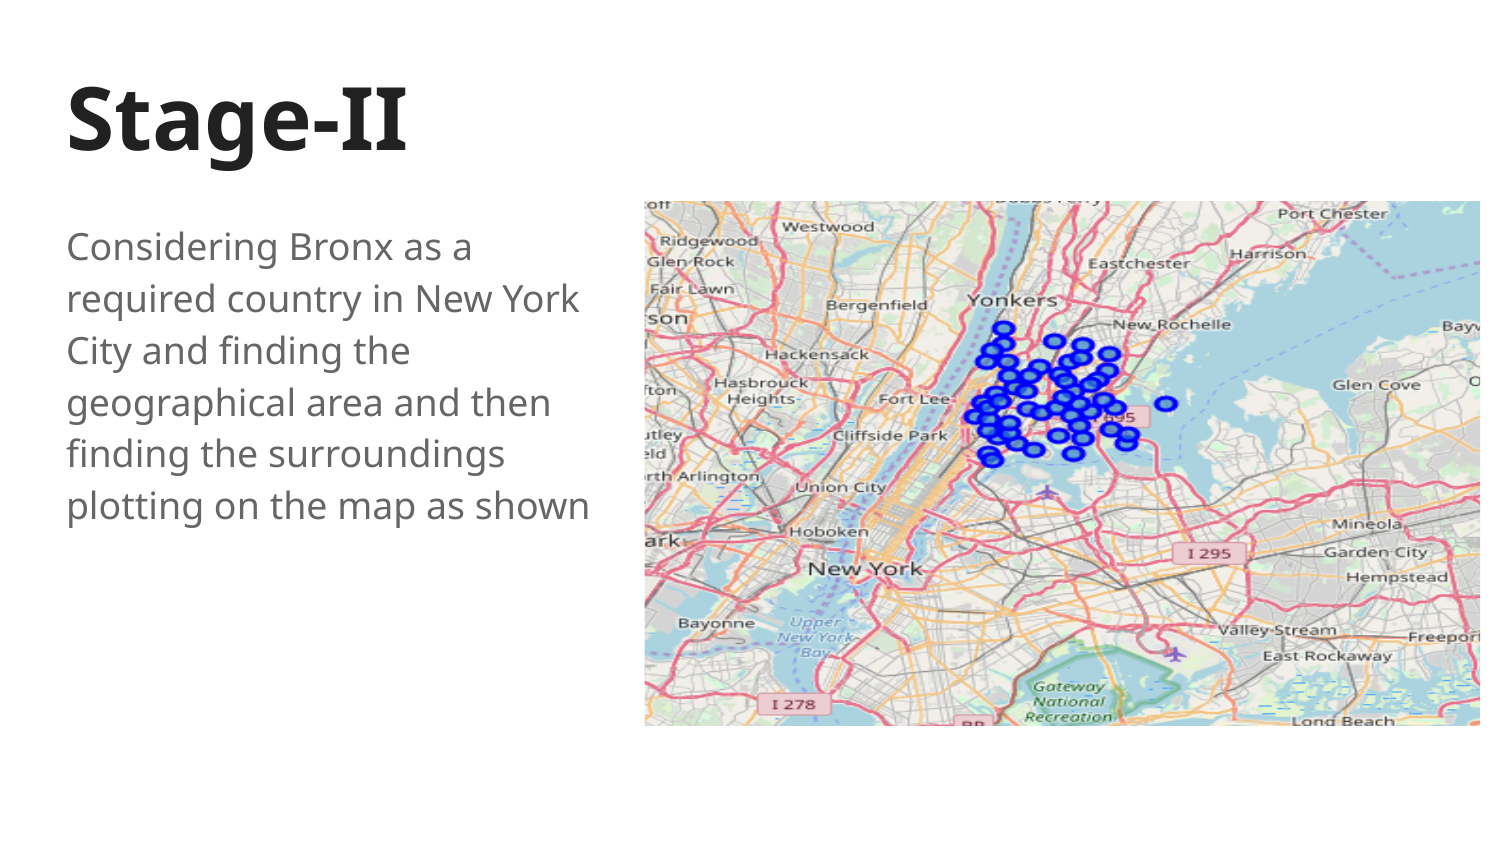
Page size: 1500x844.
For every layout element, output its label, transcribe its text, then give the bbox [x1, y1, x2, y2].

picture [644, 201, 1481, 726]
list Considering Bronx as a required country in New York City and finding the geographical area and then finding the surroundings plotting on the map as shown [51, 201, 645, 750]
title Stage-II [51, 48, 1449, 180]
